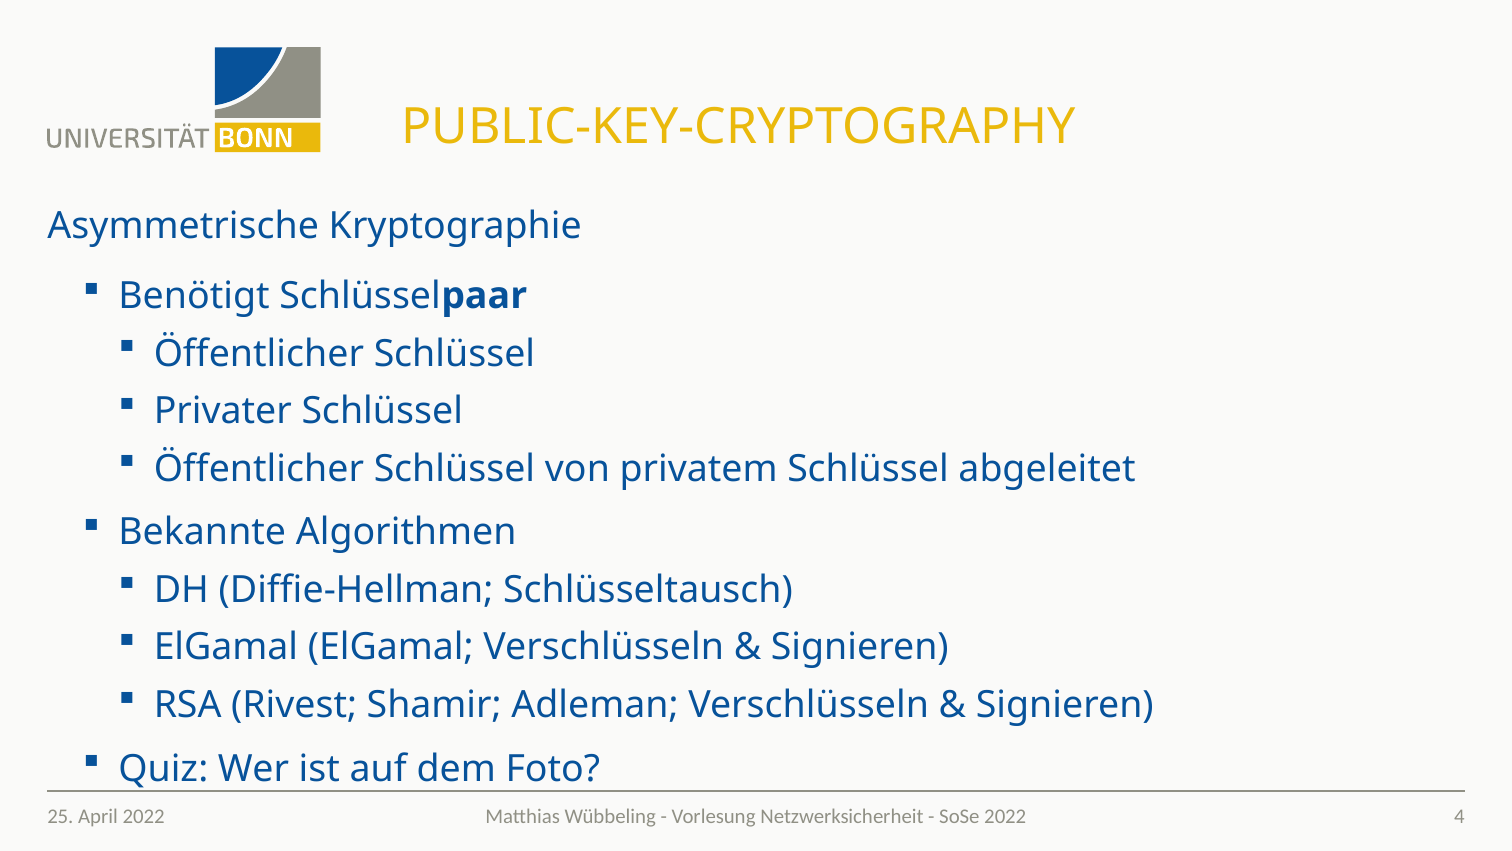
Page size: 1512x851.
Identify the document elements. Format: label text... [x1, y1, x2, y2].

footer Matthias Wübbeling - Vorlesung Netzwerksicherheit - SoSe 2022 [342, 791, 1170, 839]
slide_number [47, 791, 189, 839]
list Asymmetrische Kryptographie Benötigt Schlüsselpaar Öffentlicher Schlüssel Privater Schlüssel Öffentlicher Schlüssel von privatem Schlüssel abgeleitet Bekannte Algorithmen DH (Diffie-Hellman; Schlüsseltausch) ElGamal (ElGamal; Verschlüsseln & Signieren) RSA (Rivest; Shamir; Adleman; Verschlüsseln & Signieren) Quiz: Wer ist auf dem Foto? [47, 200, 1465, 745]
title Public-Key-Cryptography [401, 47, 1465, 154]
slide_number 4 [1370, 791, 1465, 839]
